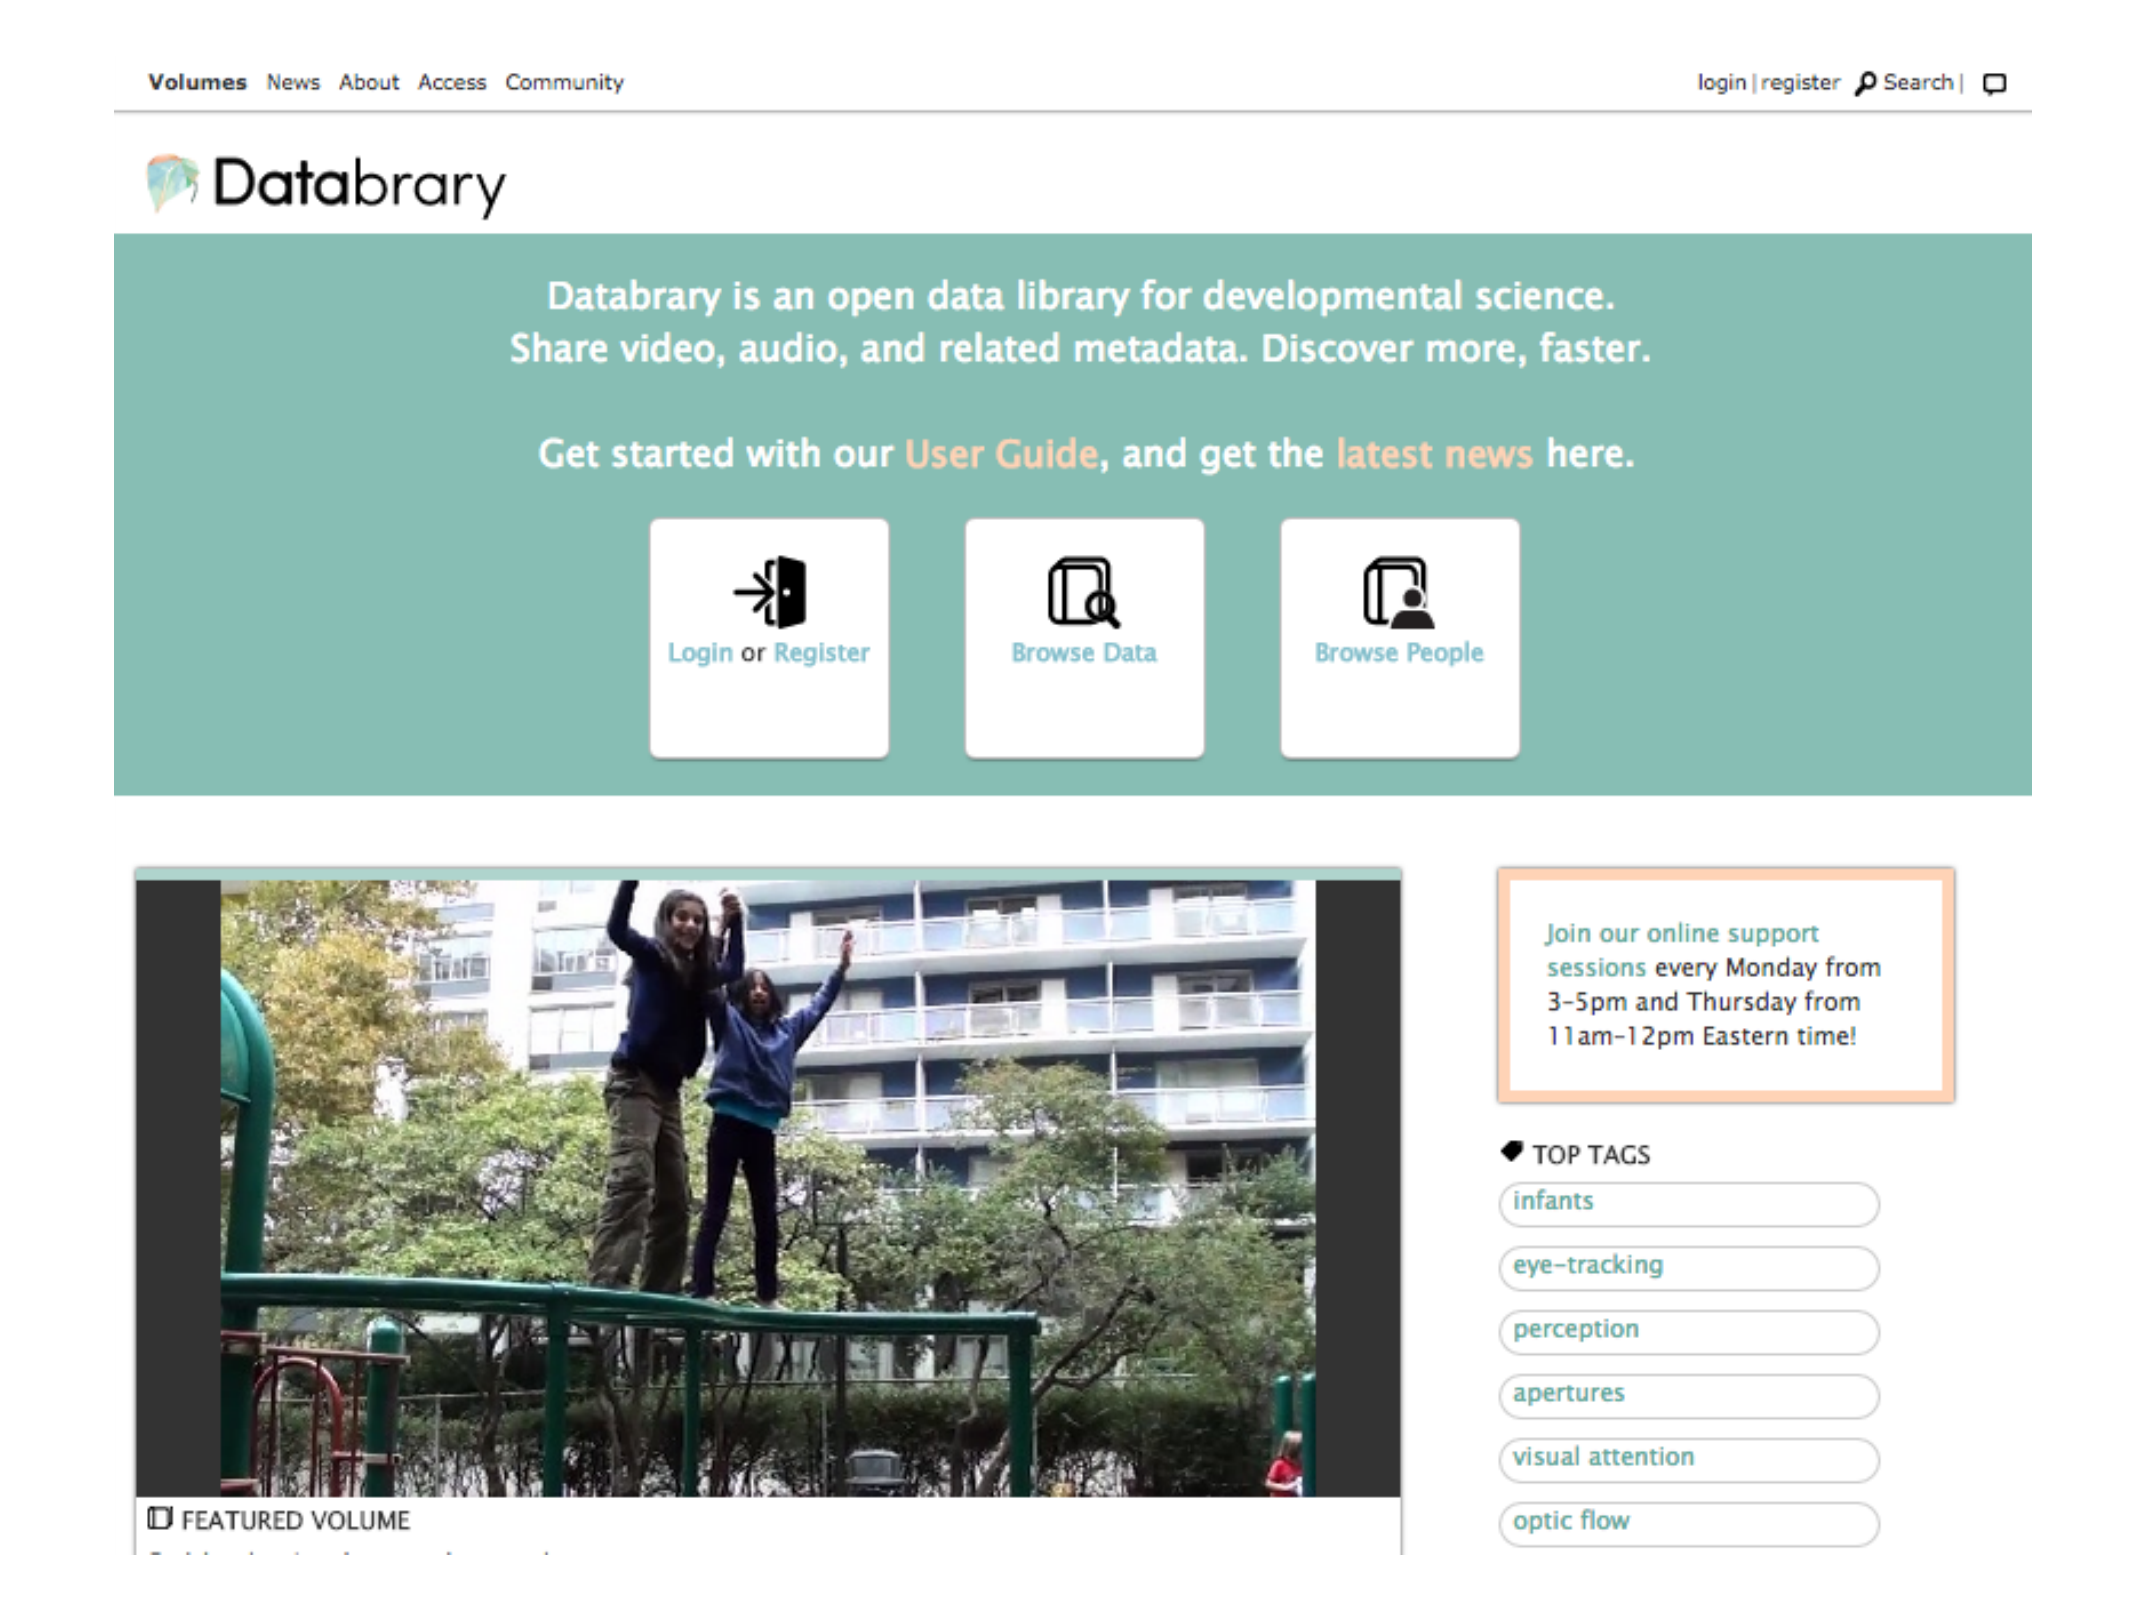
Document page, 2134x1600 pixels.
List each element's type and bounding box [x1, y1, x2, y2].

picture [114, 56, 2032, 1556]
